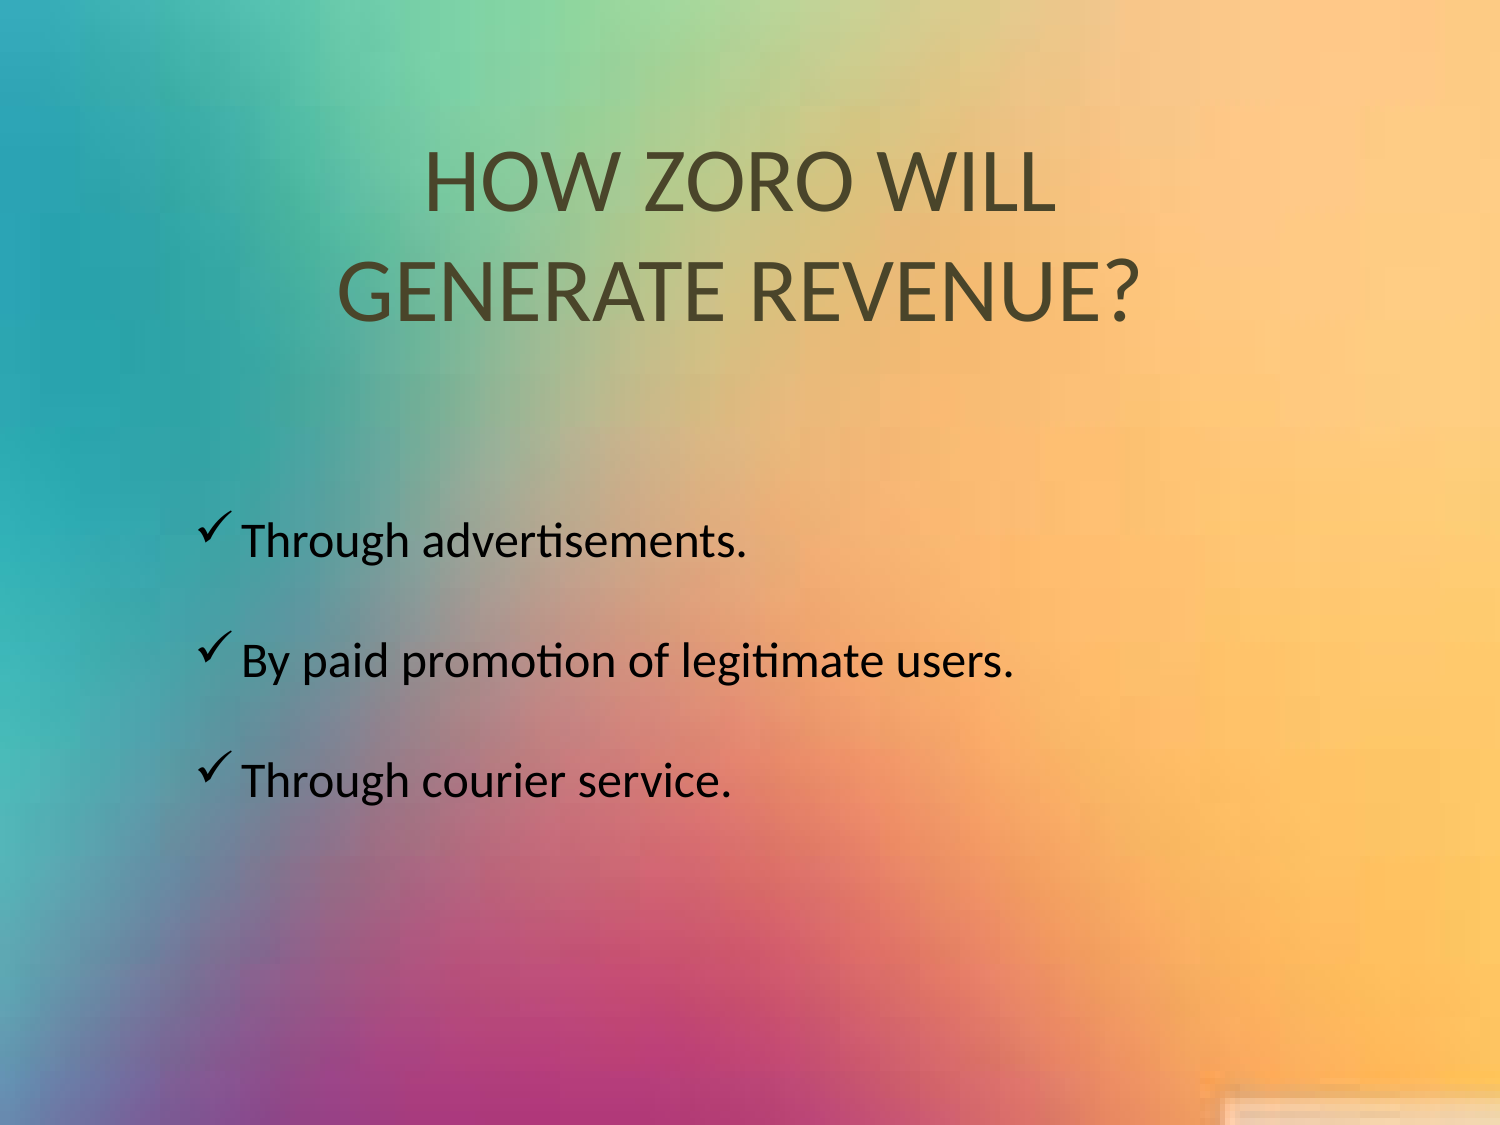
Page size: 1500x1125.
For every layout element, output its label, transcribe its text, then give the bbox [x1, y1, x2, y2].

text_box Through advertisements. By paid promotion of legitimate users. Through courier service. [179, 499, 1031, 1125]
text_box HOW ZORO WILL GENERATE REVENUE? [300, 112, 1182, 348]
picture [0, 0, 1500, 1125]
